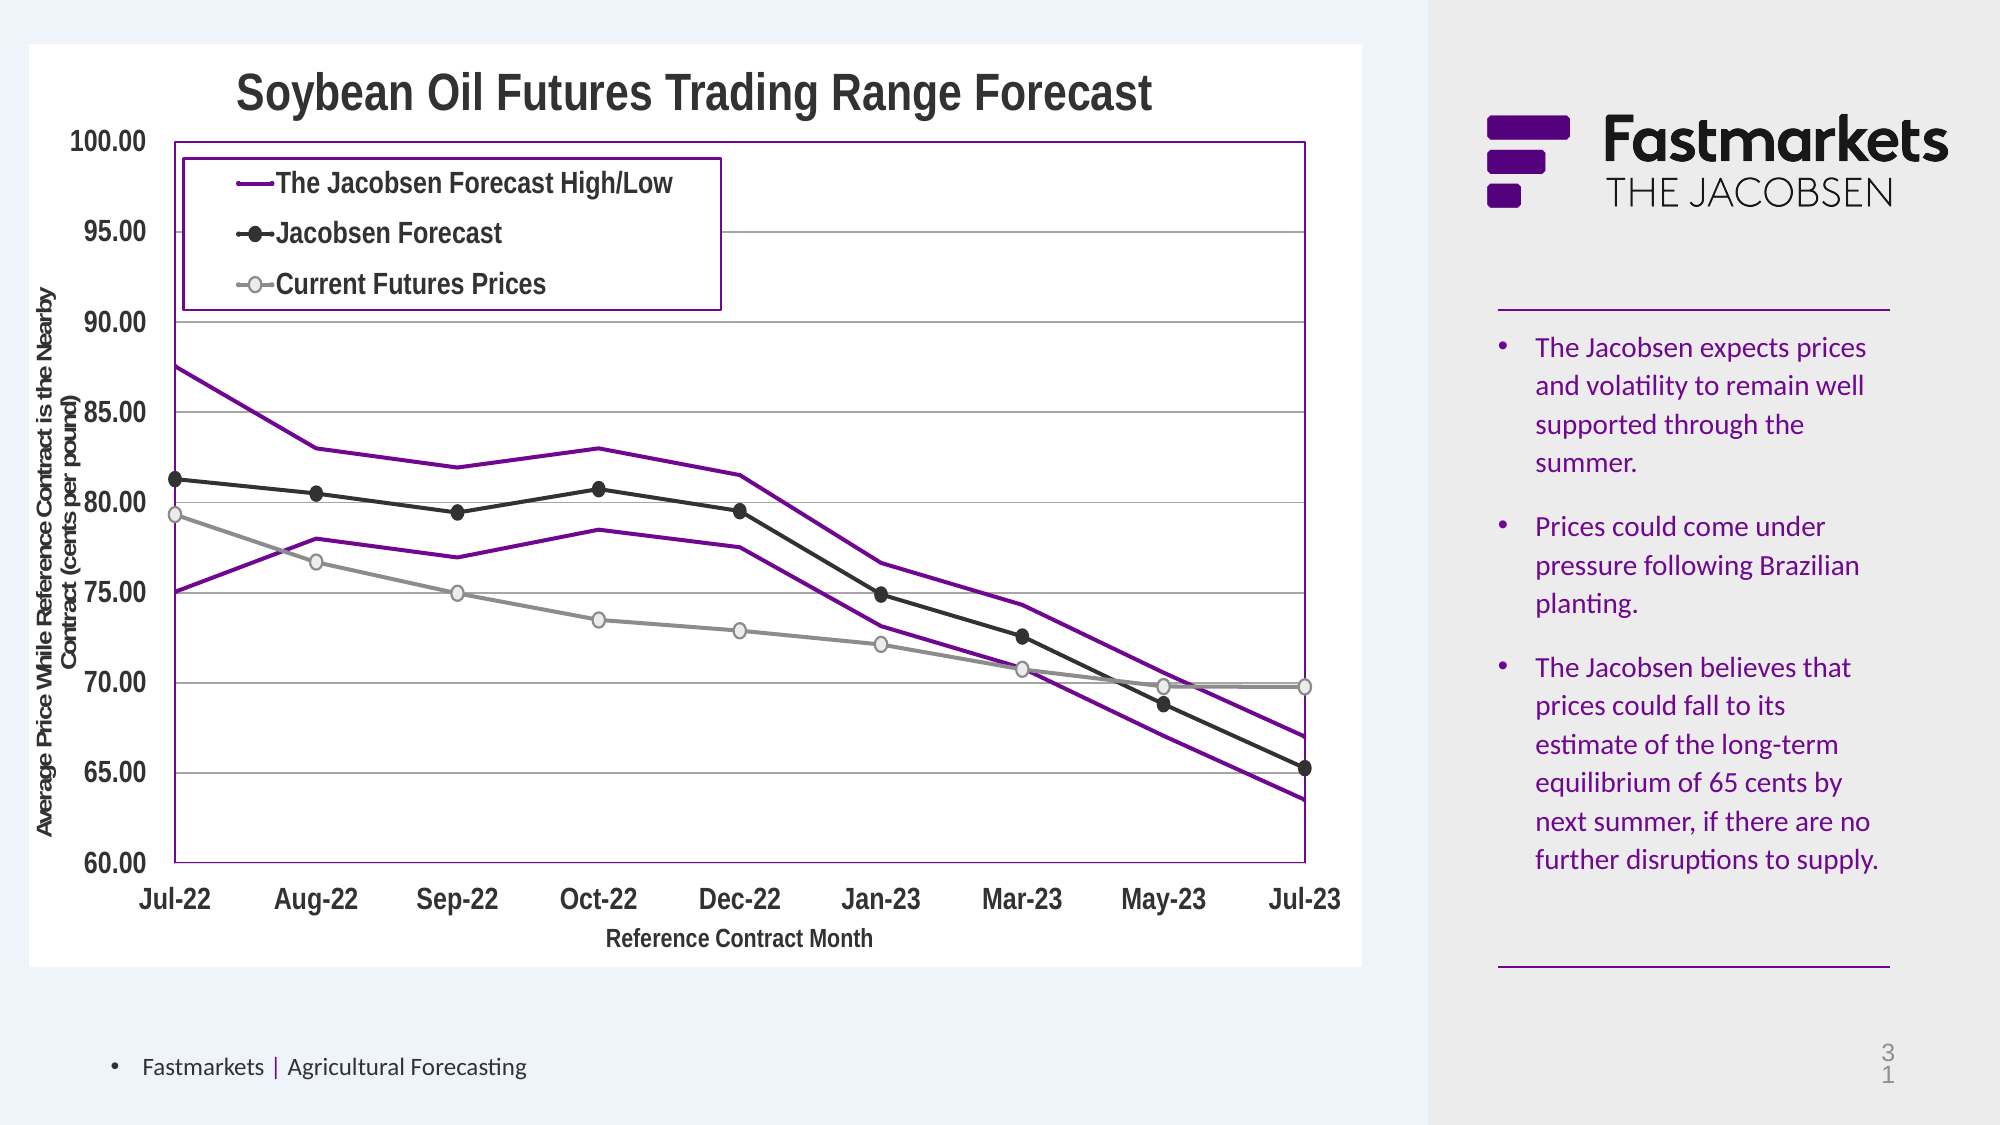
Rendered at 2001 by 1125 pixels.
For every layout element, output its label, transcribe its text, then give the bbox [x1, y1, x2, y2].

slide_number 31 [1881, 1039, 1898, 1068]
list Fastmarkets | Agricultural Forecasting [110, 1053, 1362, 1081]
list The Jacobsen expects prices and volatility to remain well supported through the summer. Prices could come under pressure following Brazilian planting. The Jacobsen believes that prices could fall to its estimate of the long-term equilibrium of 65 cents by next summer, if there are no further disruptions to supply. [1497, 324, 1890, 967]
picture [1472, 94, 1956, 227]
picture [28, 44, 1362, 968]
